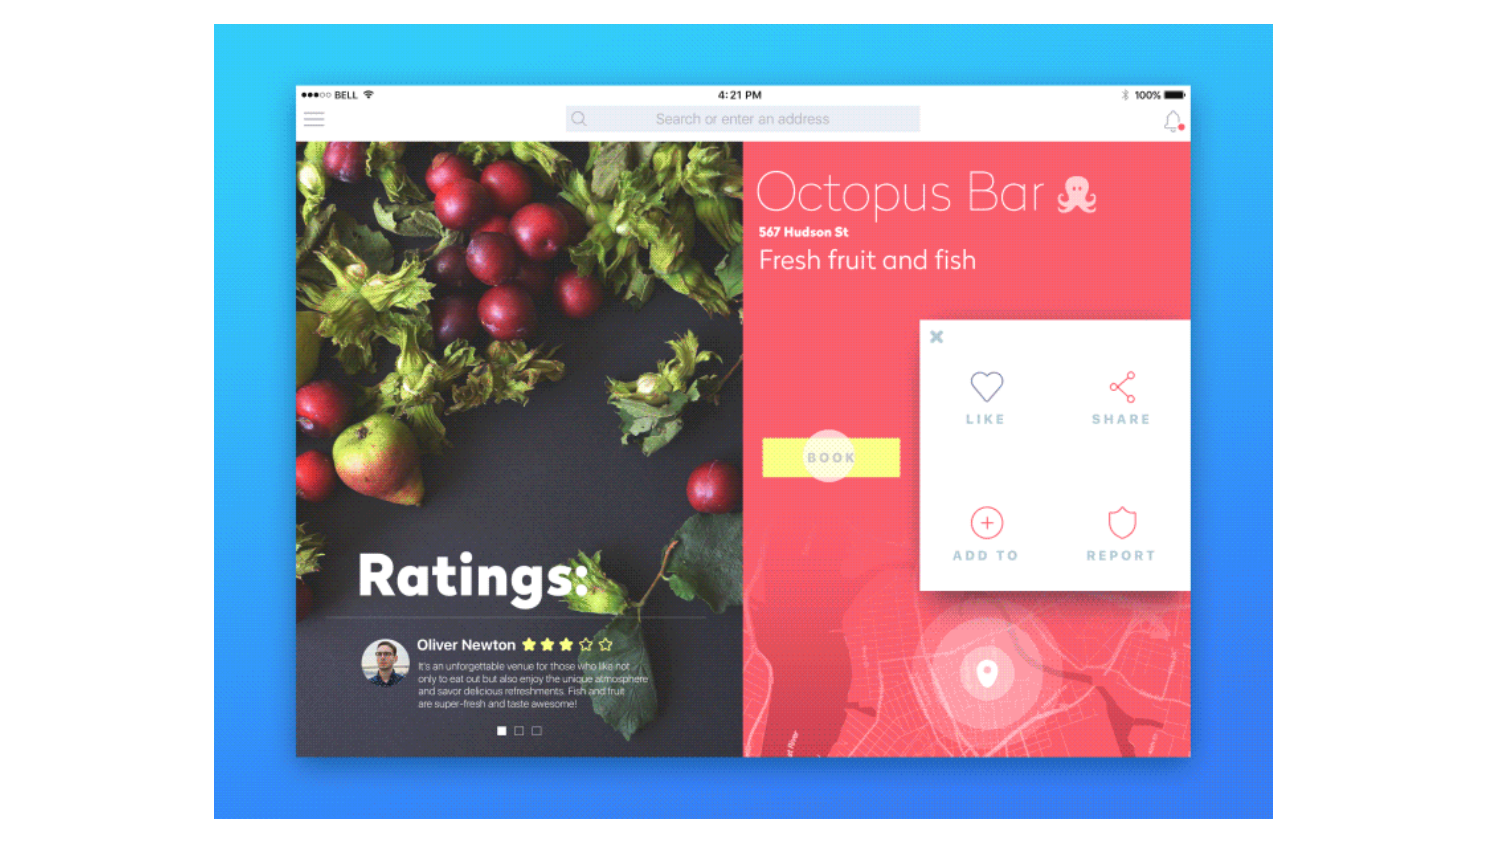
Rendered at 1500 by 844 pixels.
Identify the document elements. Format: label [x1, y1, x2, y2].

picture [213, 24, 1273, 819]
